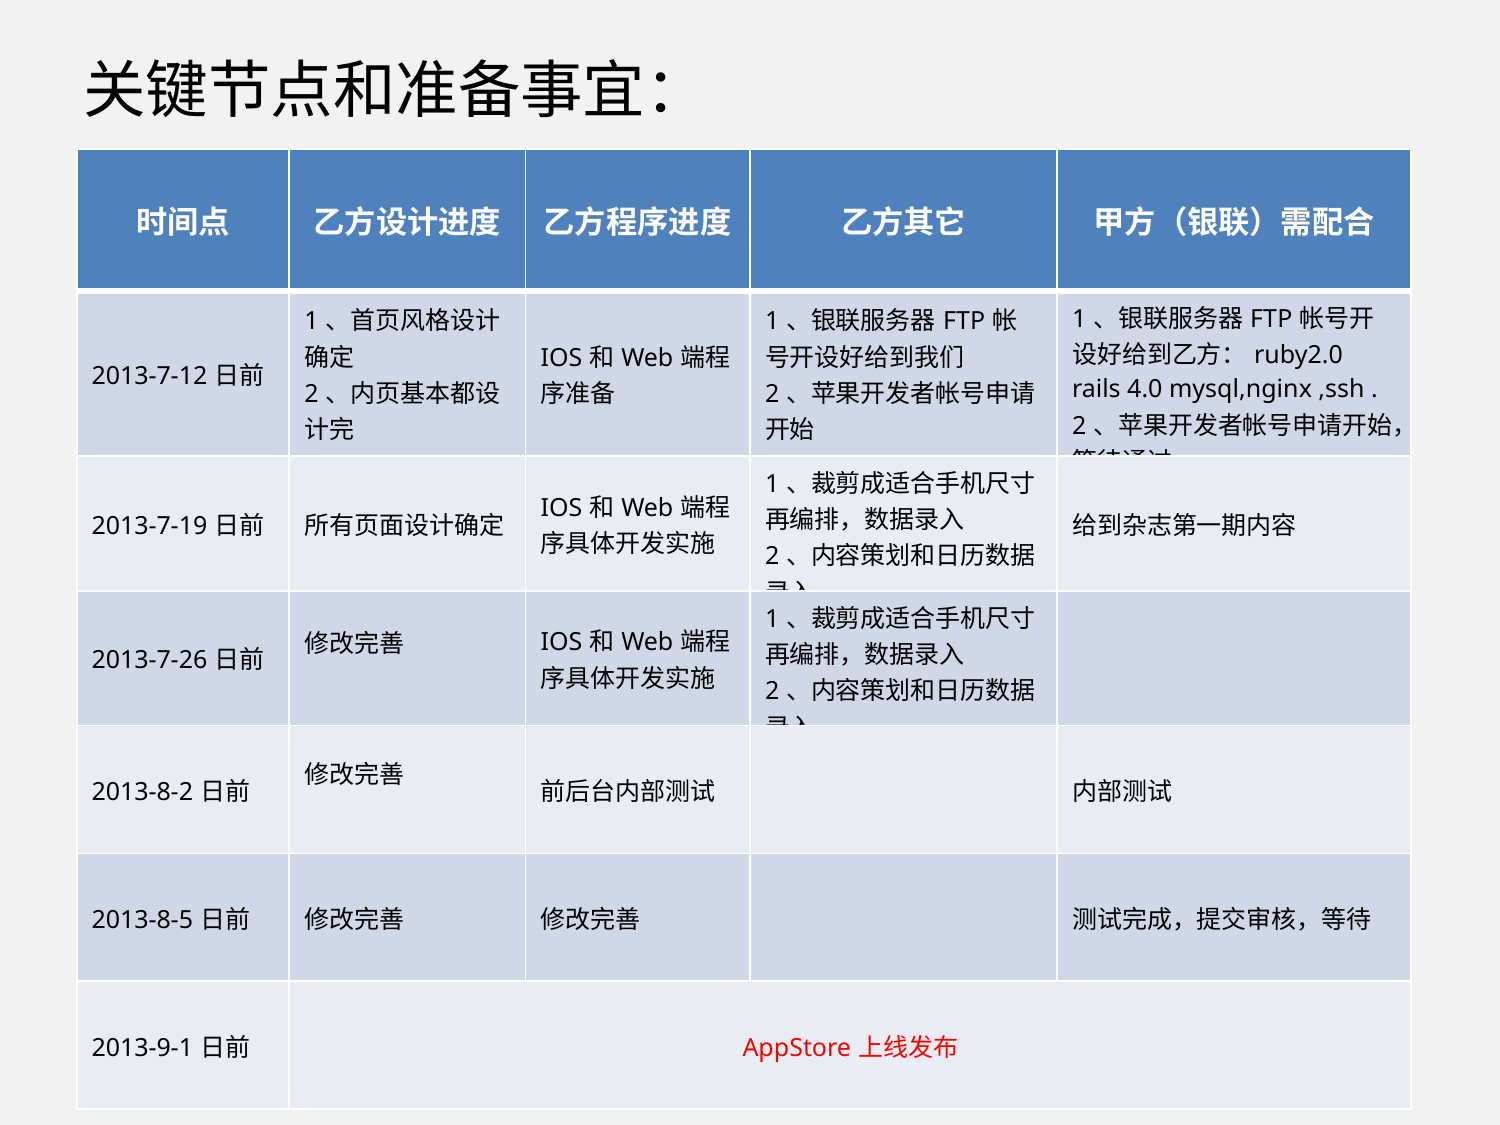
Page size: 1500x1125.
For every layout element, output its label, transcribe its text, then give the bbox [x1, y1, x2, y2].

table_cell 2013-7-26日前 [78, 592, 288, 725]
table_cell 修改完善 [290, 726, 525, 853]
table_cell 内部测试 [1058, 726, 1410, 853]
table_cell 修改完善 [526, 854, 749, 980]
table_cell IOS和Web端程序具体开发实施 [526, 457, 749, 590]
table_cell 测试完成，提交审核，等待 [1058, 854, 1410, 980]
table_cell 1、裁剪成适合手机尺寸再编排，数据录入 2、内容策划和日历数据录入 [751, 592, 1056, 725]
table_cell 1、银联服务器FTP帐号开设好给到乙方：ruby2.0 rails 4.0 mysql,nginx ,ssh . 2、苹果开发者帐号申请开始，等待通过 [1058, 294, 1410, 455]
table_cell 2013-7-19日前 [78, 457, 288, 590]
table_cell IOS和Web端程序具体开发实施 [526, 592, 749, 725]
table_header 时间点 [78, 150, 288, 288]
table_cell 2013-8-5日前 [78, 854, 288, 980]
text_box 关键节点和准备事宜： [68, 42, 723, 133]
table_cell 1、首页风格设计确定 2、内页基本都设计完 [290, 294, 525, 455]
table_header 乙方其它 [751, 150, 1056, 288]
table_cell 1、银联服务器FTP帐号开设好给到我们 2、苹果开发者帐号申请开始 [751, 294, 1056, 455]
table_header 乙方设计进度 [290, 150, 525, 288]
table_cell IOS和Web端程序准备 [526, 294, 749, 455]
table_cell 2013-9-1日前 [78, 982, 288, 1108]
table_header 甲方（银联）需配合 [1058, 150, 1410, 288]
table_cell 修改完善 [290, 592, 525, 725]
table_cell 2013-7-12日前 [78, 294, 288, 455]
table_cell [751, 726, 1056, 853]
table_header 乙方程序进度 [526, 150, 749, 288]
table_cell [751, 854, 1056, 980]
table_cell 前后台内部测试 [526, 726, 749, 853]
table_cell 修改完善 [290, 854, 525, 980]
table_cell AppStore上线发布 [290, 982, 1410, 1108]
table_cell [1058, 592, 1410, 725]
table_cell 2013-8-2日前 [78, 726, 288, 853]
table_cell 所有页面设计确定 [290, 457, 525, 590]
table_cell 1、裁剪成适合手机尺寸再编排，数据录入 2、内容策划和日历数据录入 [751, 457, 1056, 590]
table_cell 给到杂志第一期内容 [1058, 457, 1410, 590]
